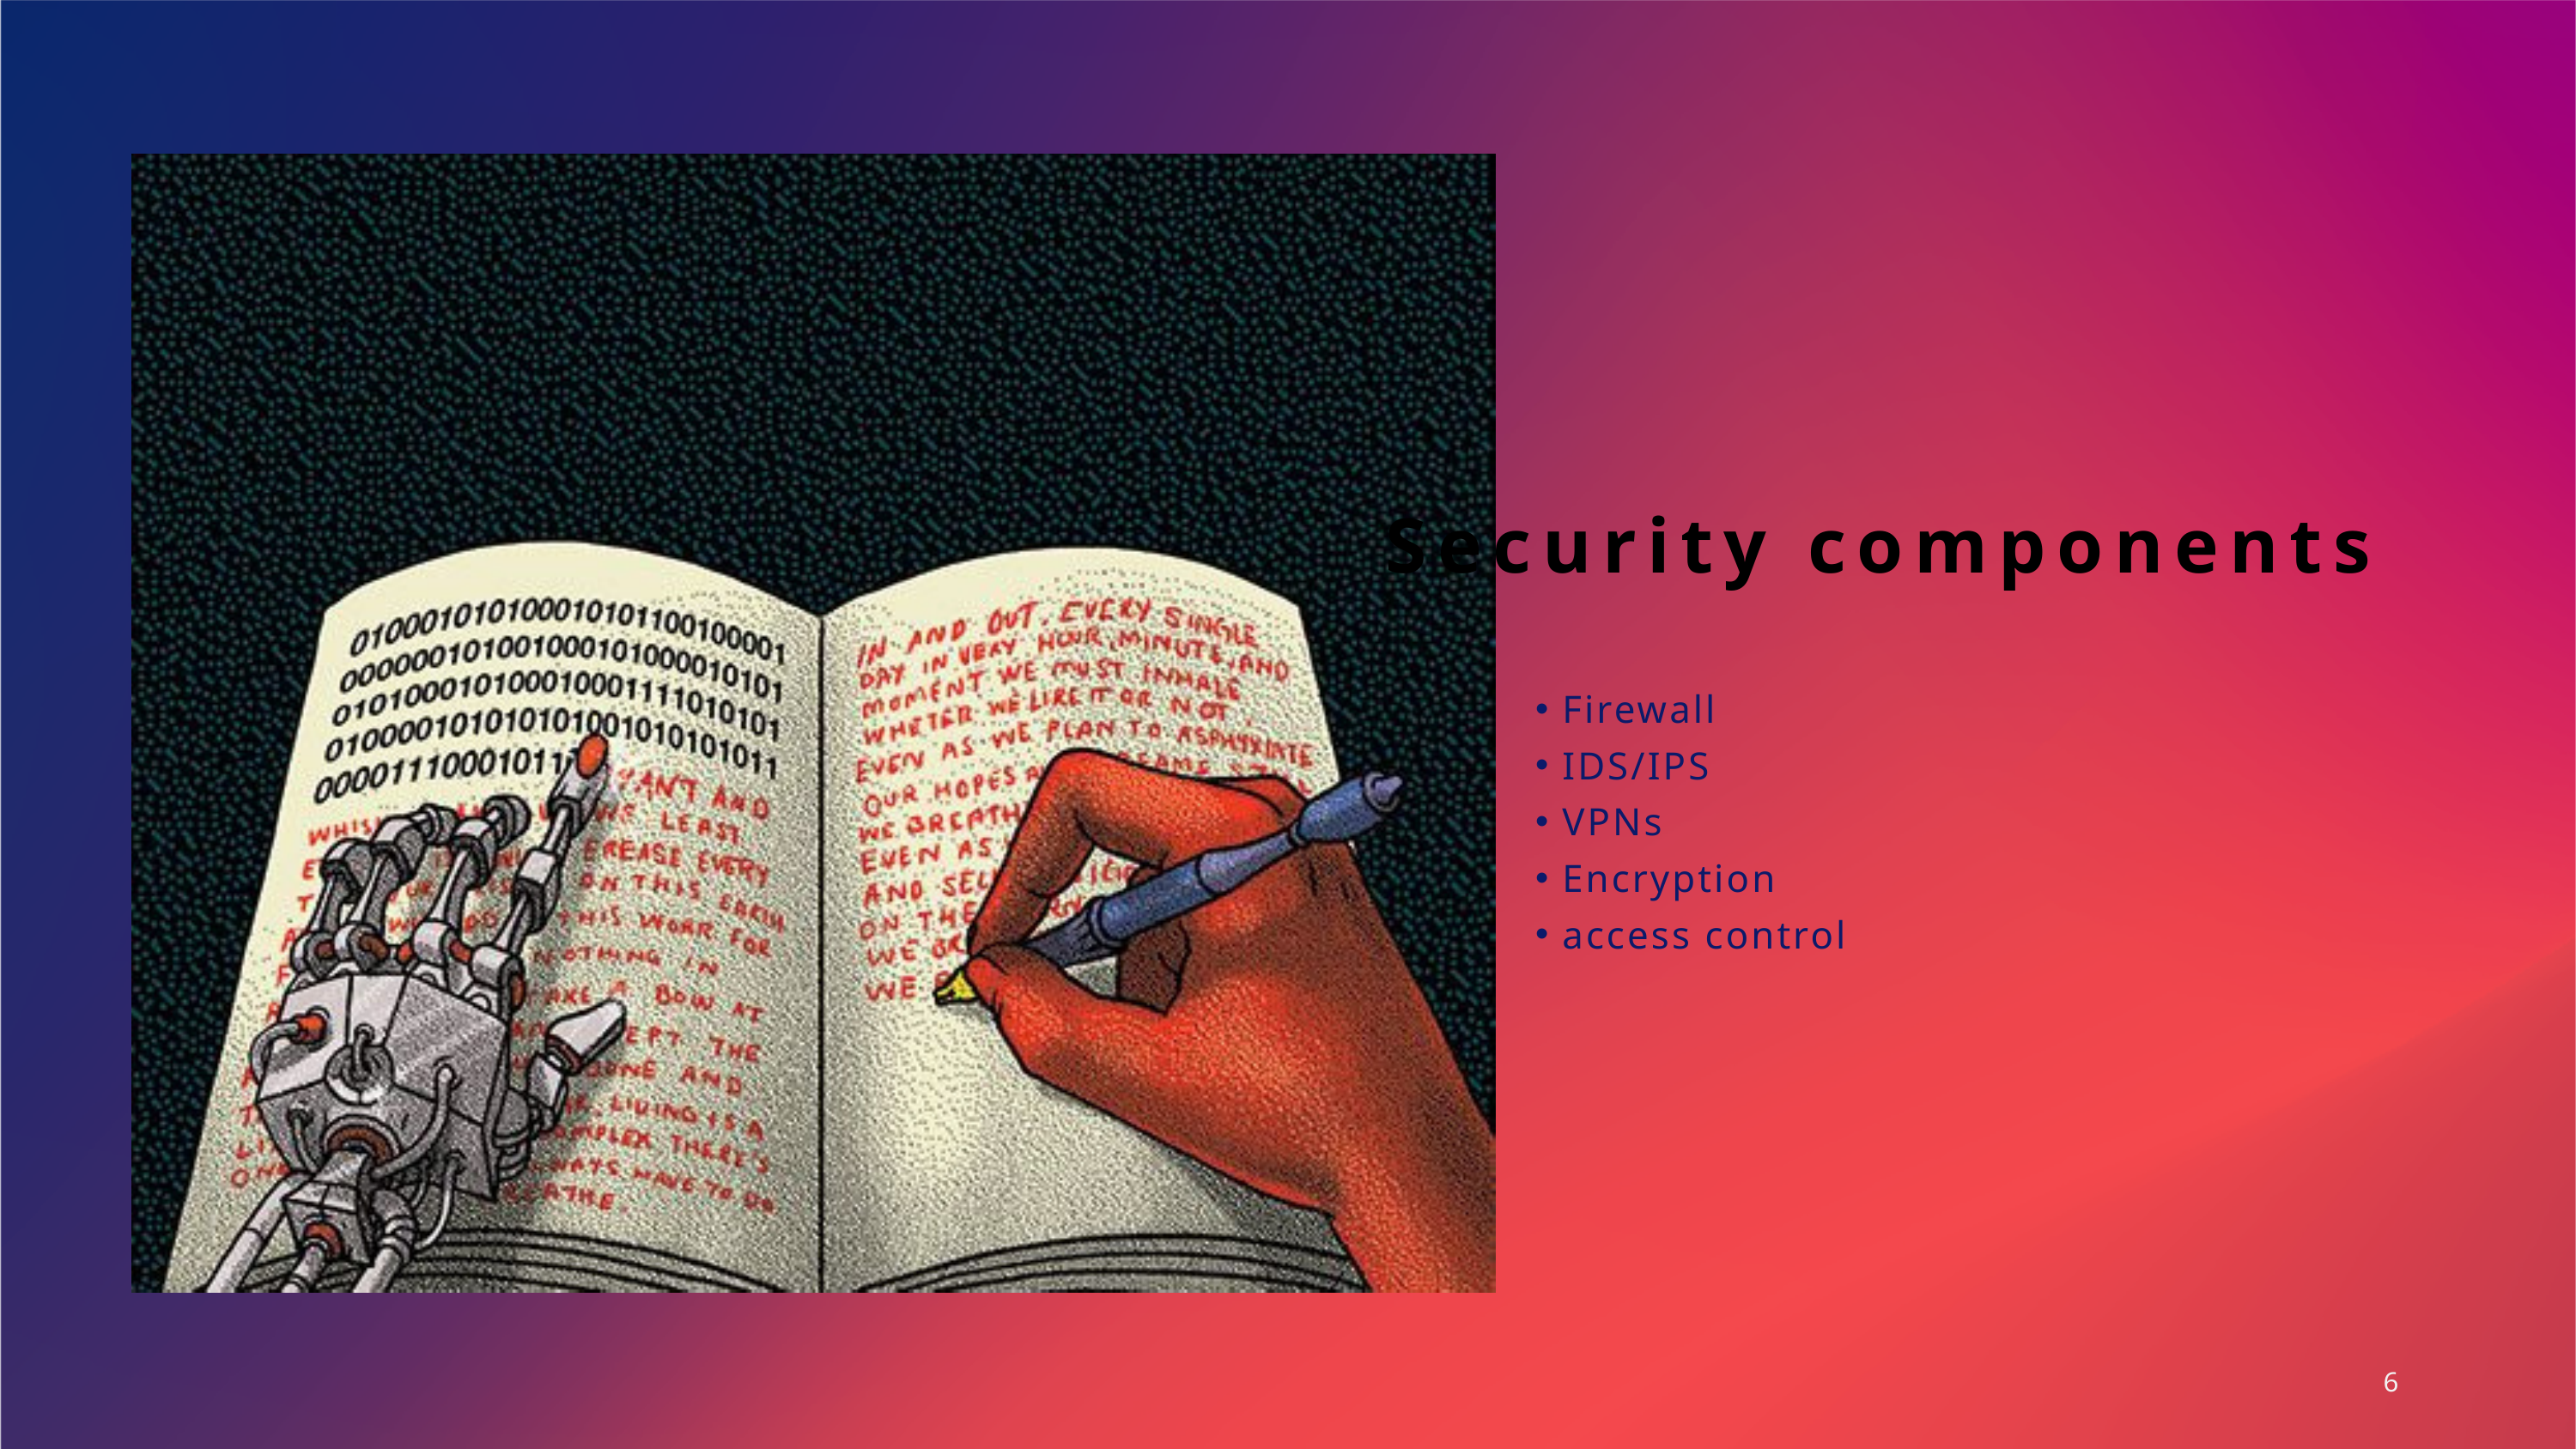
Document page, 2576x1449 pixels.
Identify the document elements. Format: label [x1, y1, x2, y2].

text_box [0, 0, 2576, 1449]
text_box [131, 154, 1497, 1293]
text_box [1819, 1342, 2399, 1421]
